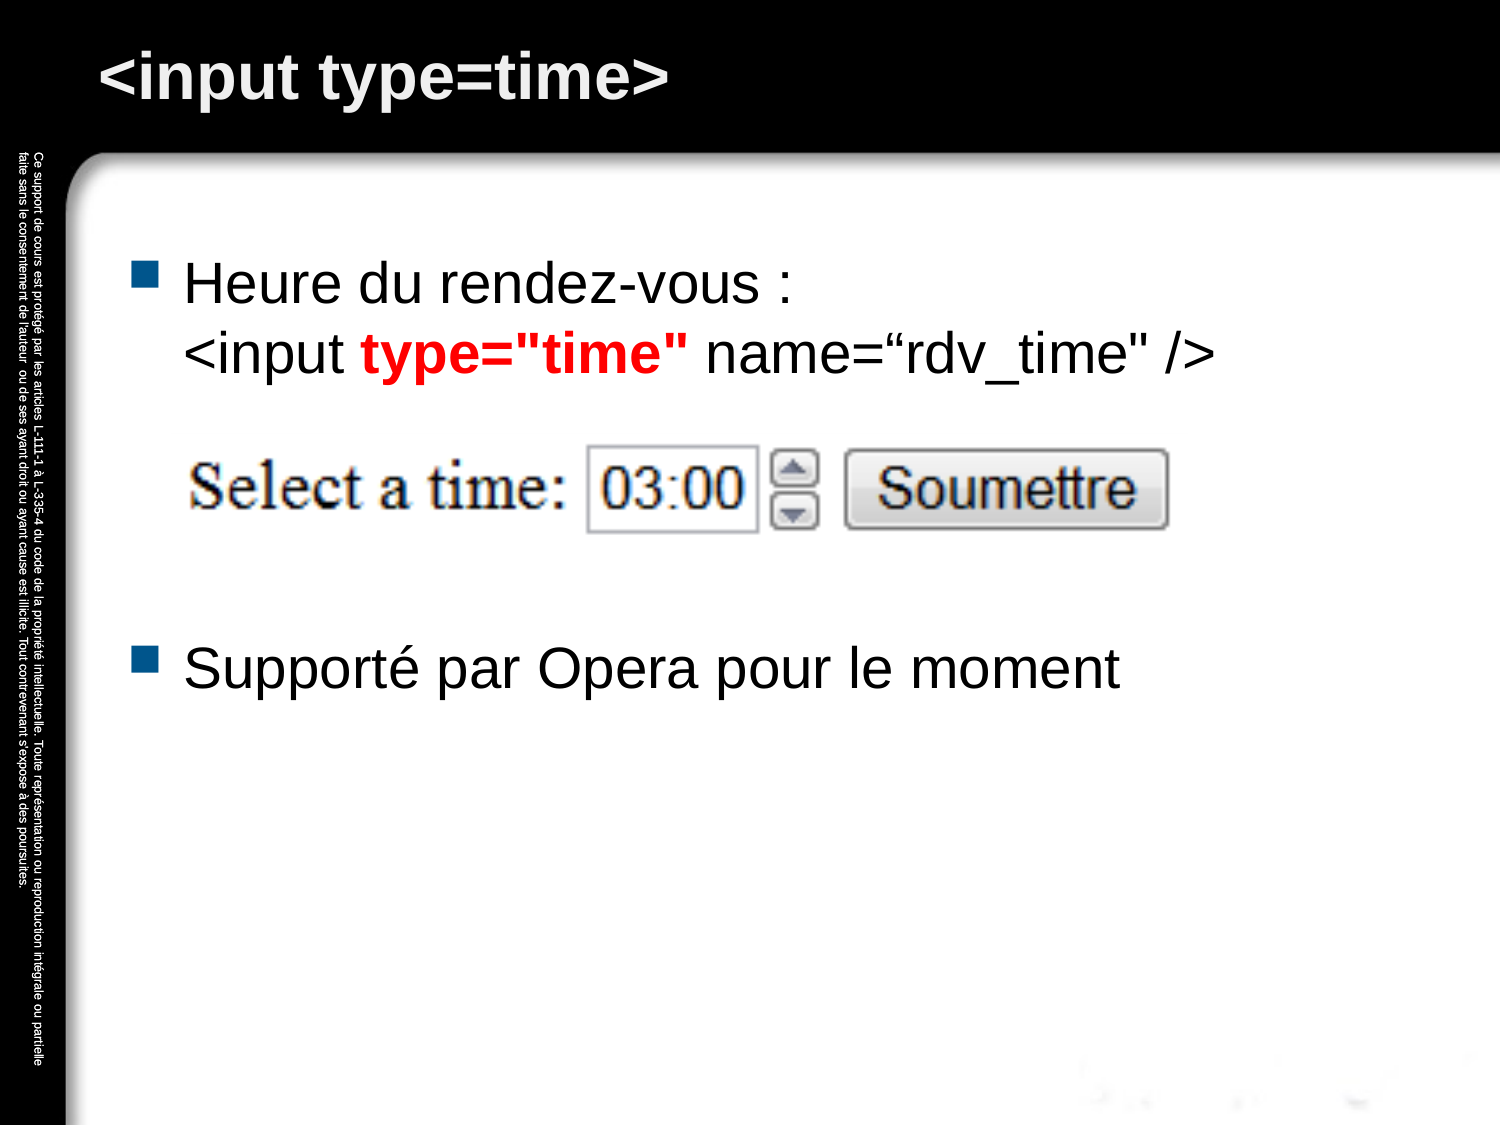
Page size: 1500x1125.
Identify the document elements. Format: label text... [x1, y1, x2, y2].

list Heure du rendez-vous : <input type="time" name=“rdv_time" /> Supporté par Opera pour le moment [112, 237, 1426, 1013]
picture [0, 0, 1500, 1125]
title <input type=time> [83, 28, 1472, 117]
